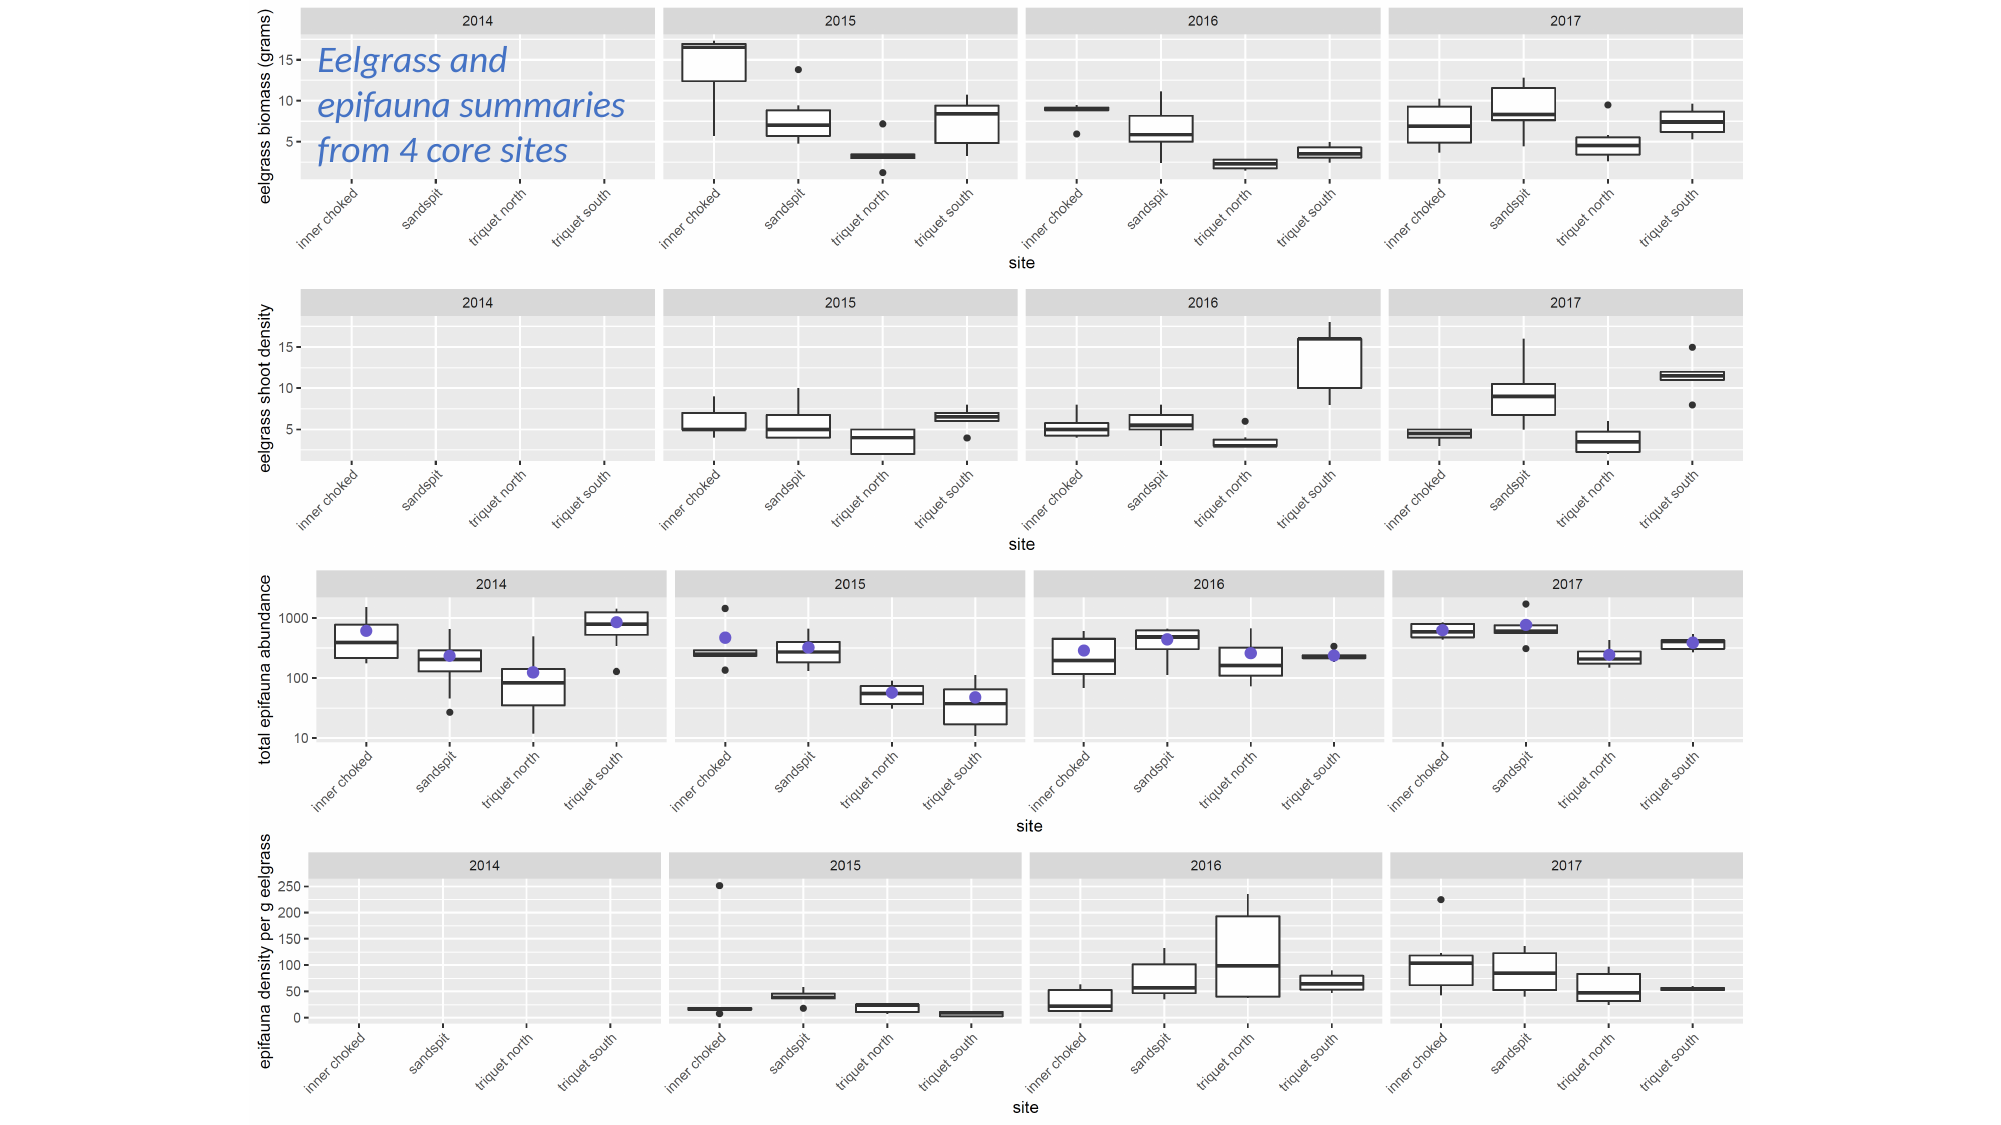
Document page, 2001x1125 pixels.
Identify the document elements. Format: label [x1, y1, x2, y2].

picture [249, 0, 1750, 1125]
